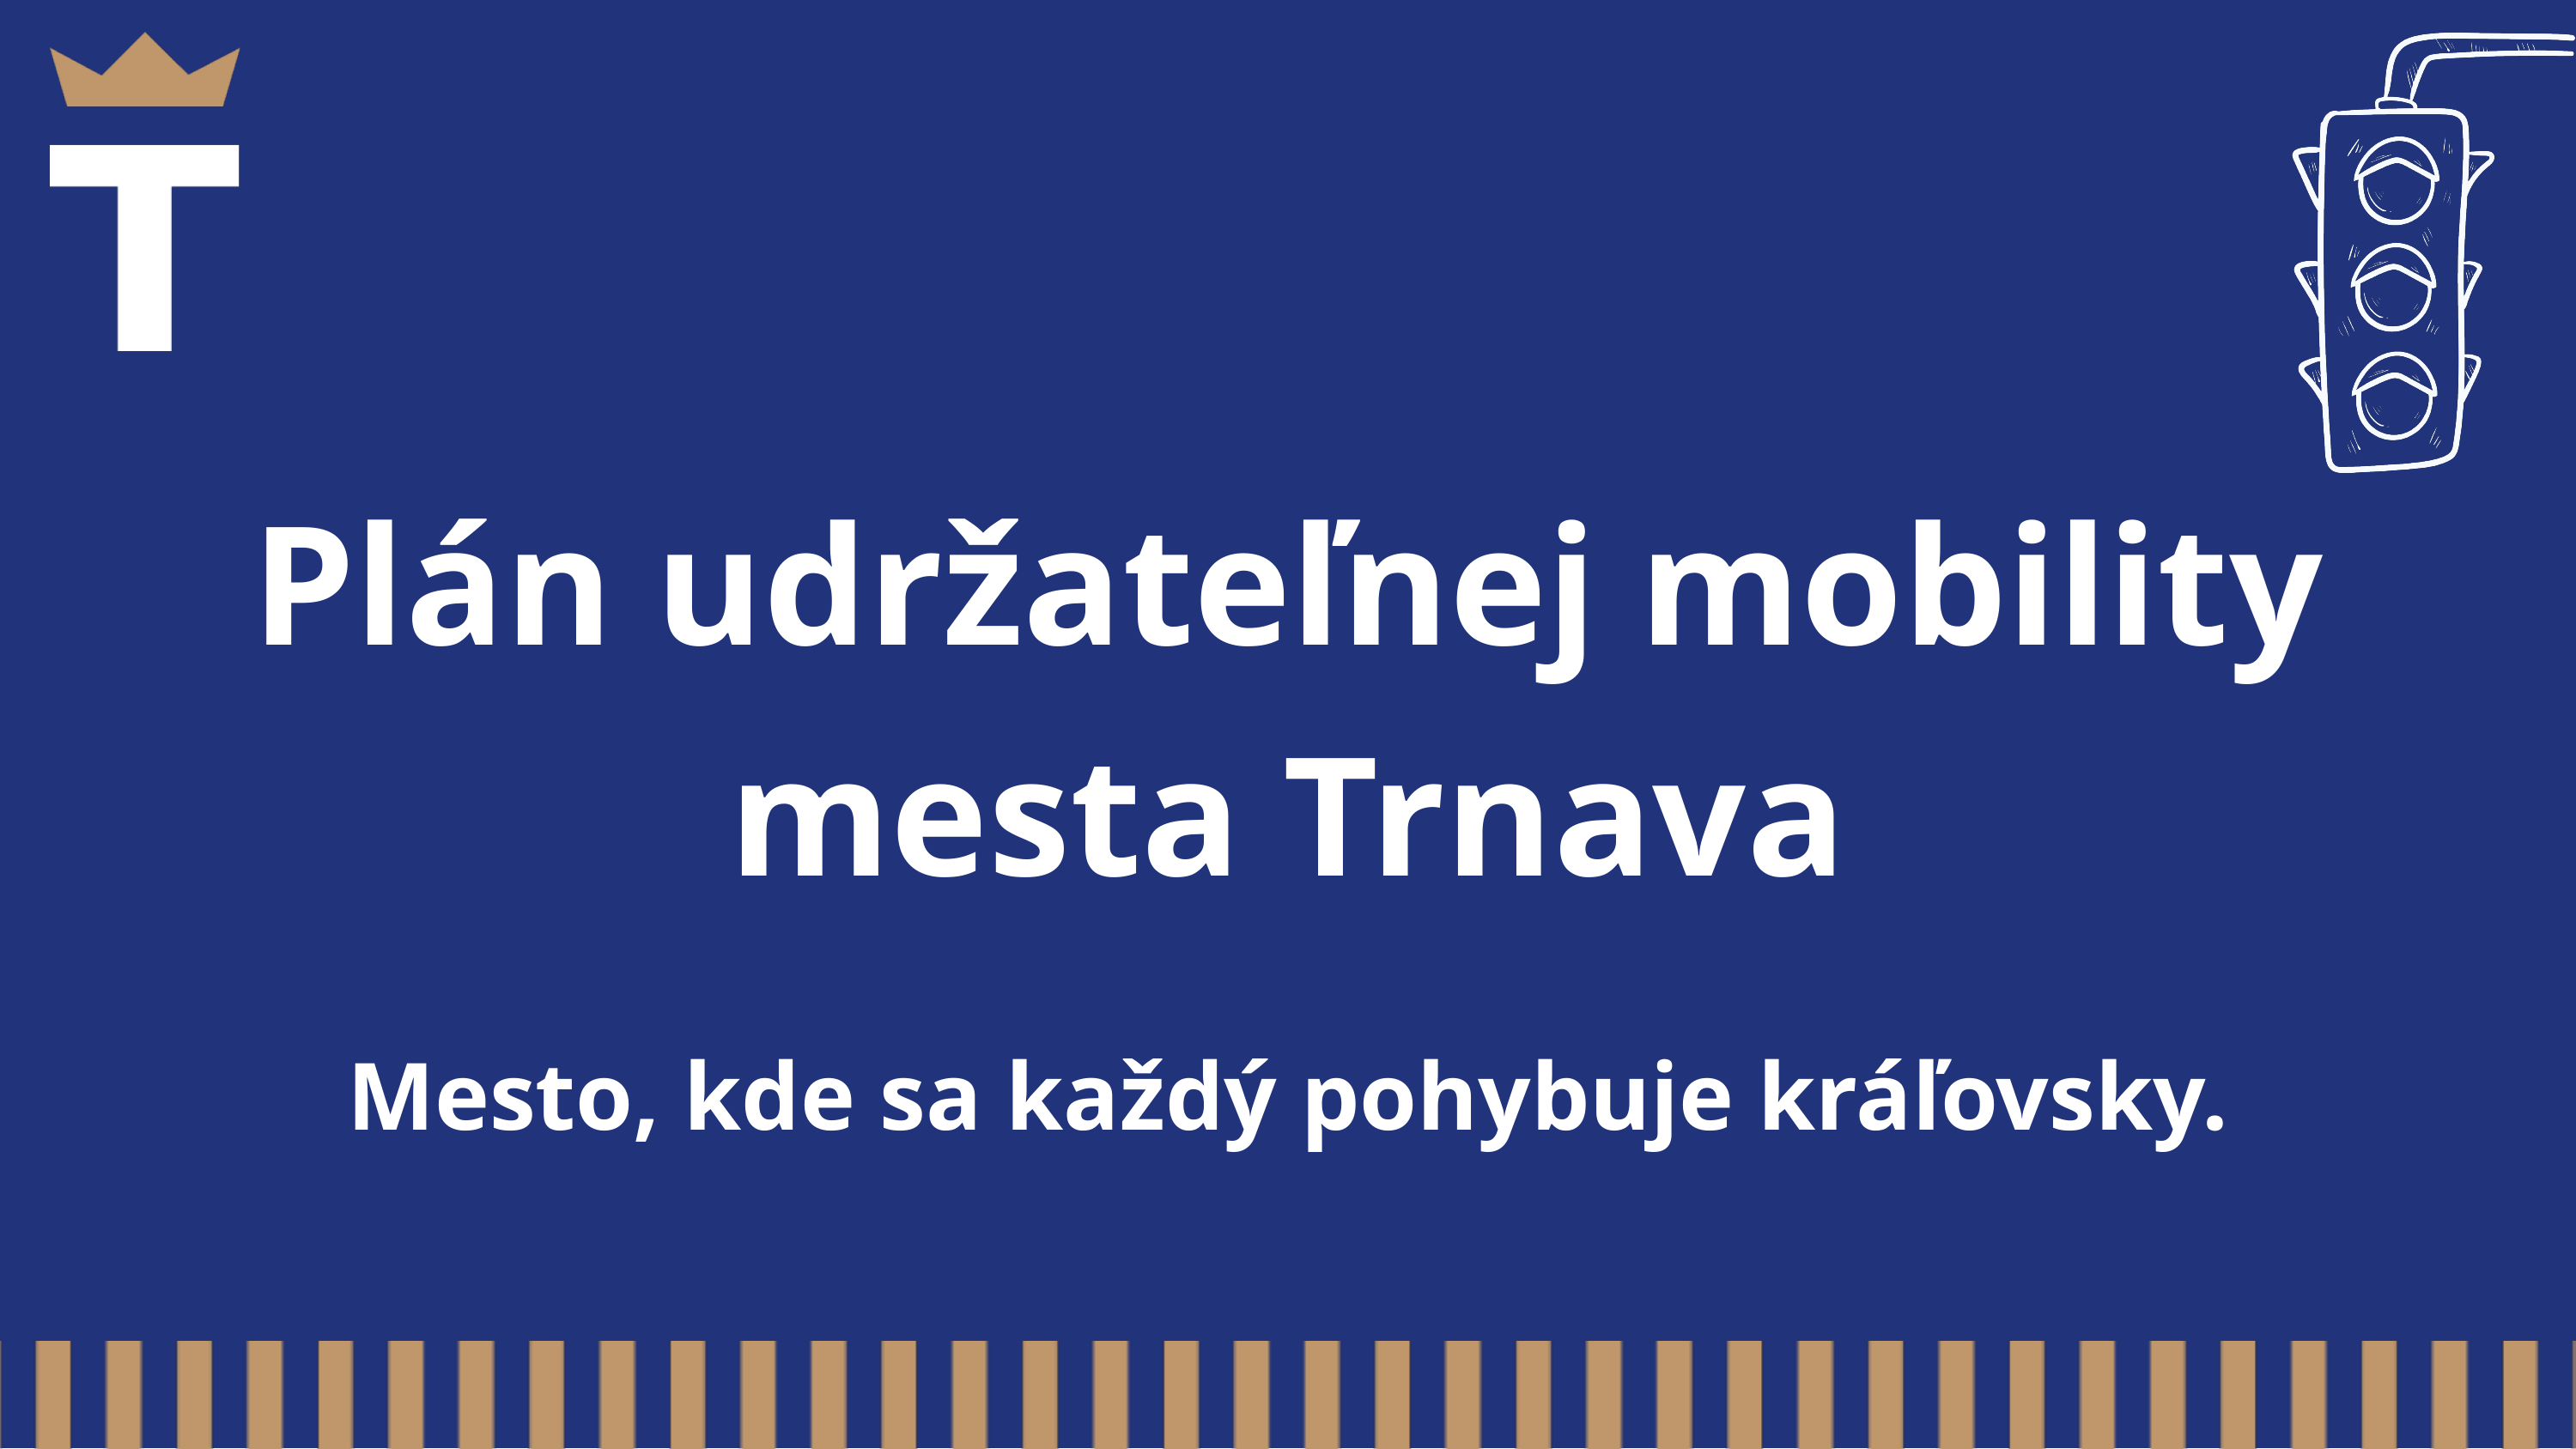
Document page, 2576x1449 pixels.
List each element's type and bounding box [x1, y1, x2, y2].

text_box [0, 0, 2576, 1449]
